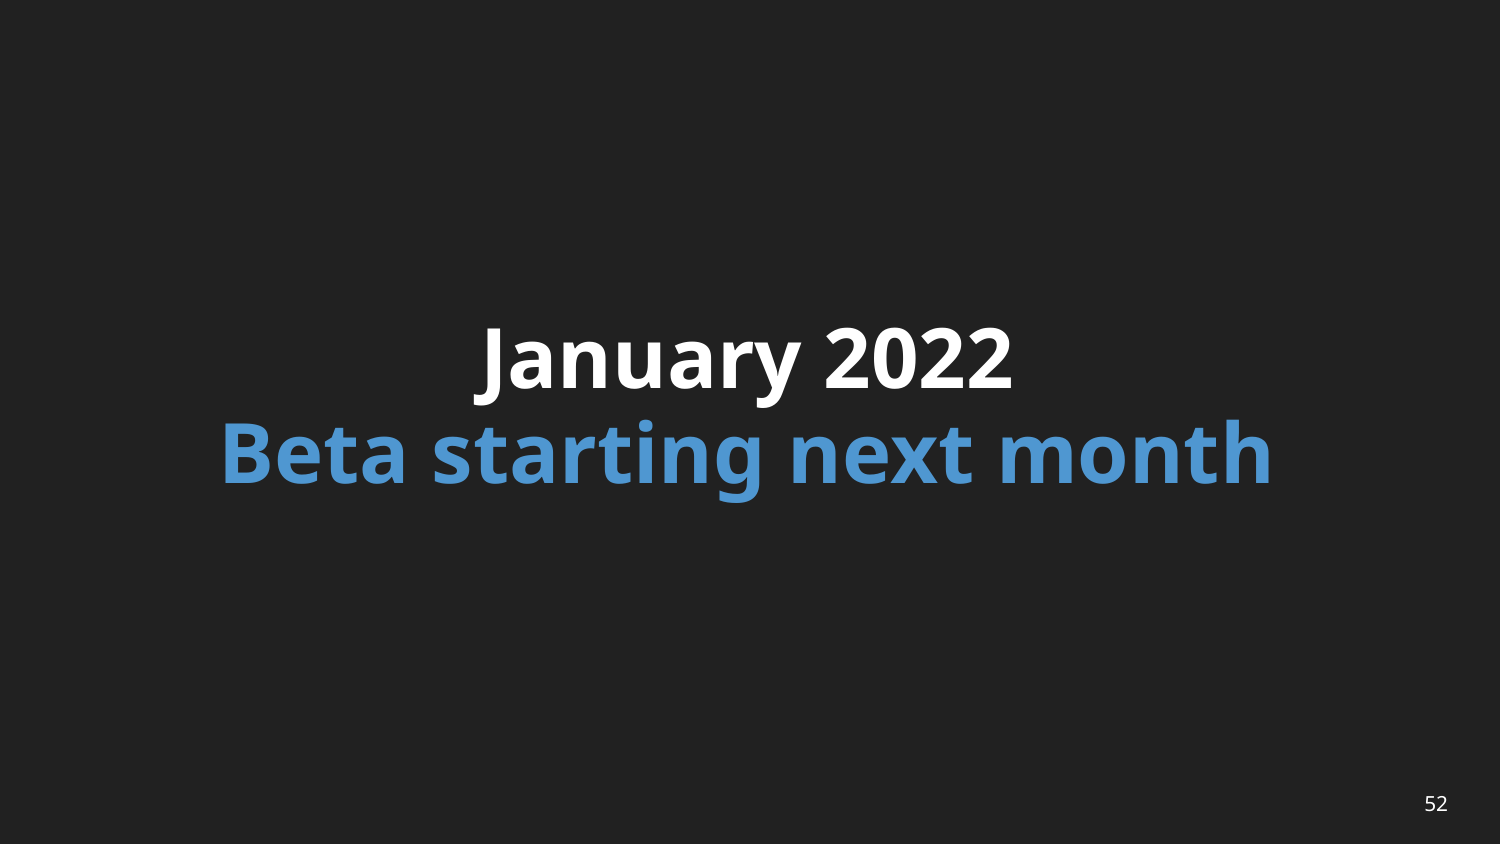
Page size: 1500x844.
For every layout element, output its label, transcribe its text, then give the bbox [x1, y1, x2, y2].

slide_number 52 [1125, 782, 1463, 827]
title January 2022 Beta starting next month [107, 37, 1387, 777]
